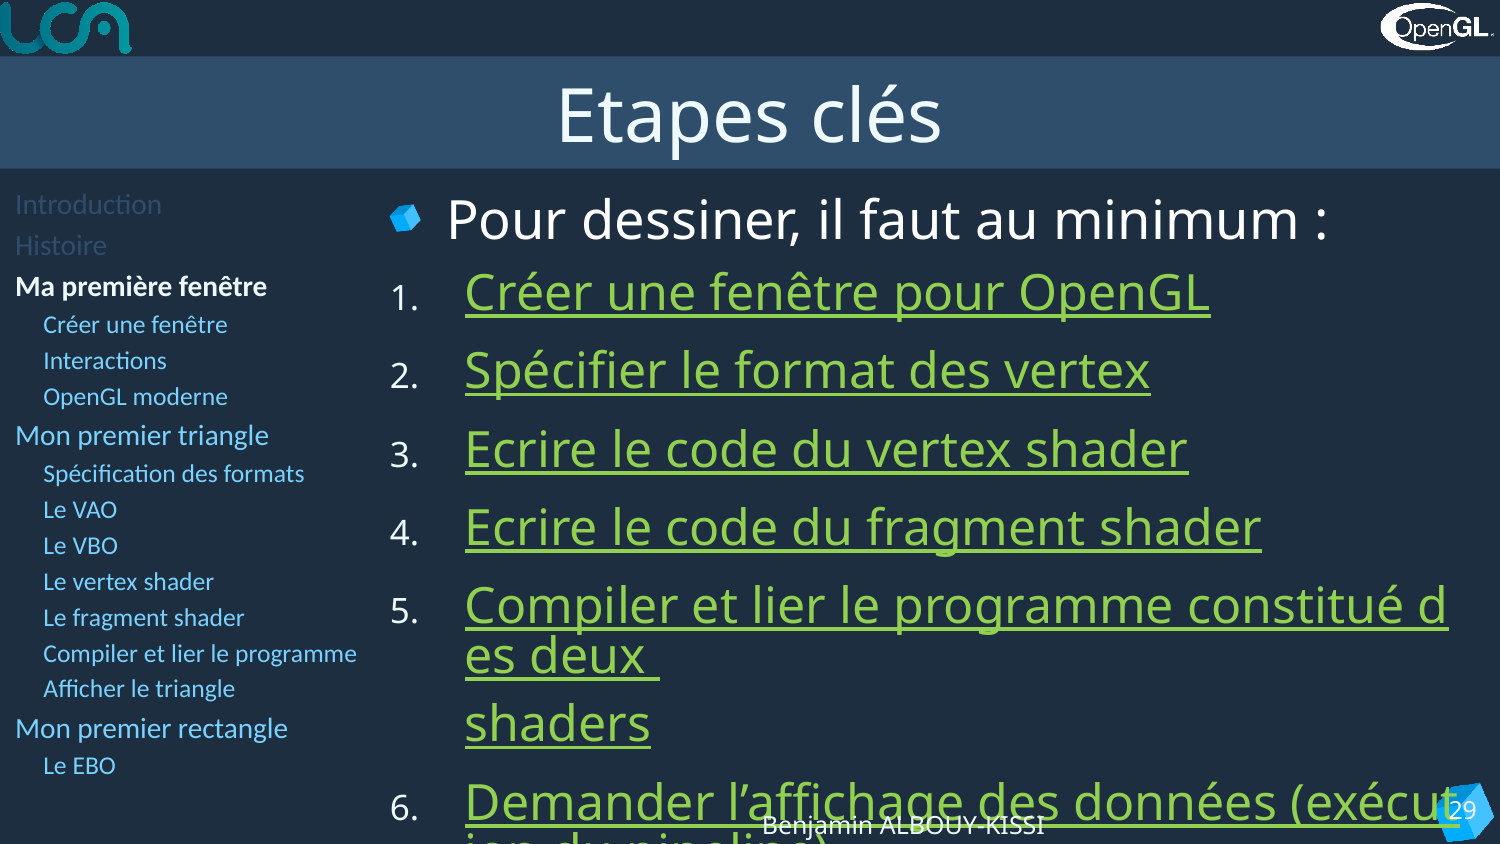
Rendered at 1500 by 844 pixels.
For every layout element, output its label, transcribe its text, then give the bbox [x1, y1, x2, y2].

slide_number 29 [1432, 789, 1494, 835]
picture [1374, 0, 1500, 53]
picture [1433, 835, 1445, 842]
list Introduction Histoire Ma première fenêtre Créer une fenêtre Interactions OpenGL moderne Mon premier triangle Spécification des formats Le VAO Le VBO Le vertex shader Le fragment shader Compiler et lier le programme Afficher le triangle Mon premier rectangle Le EBO [0, 178, 375, 807]
picture [1465, 835, 1494, 842]
picture [389, 204, 402, 214]
picture [1476, 782, 1494, 789]
list Pour dessiner, il faut au minimum : Créer une fenêtre pour OpenGL Spécifier le format des vertex Ecrire le code du vertex shader Ecrire le code du fragment shader Compiler et lier le programme constitué des deux shaders Demander l’affichage des données (exécution du pipeline) [375, 178, 1475, 806]
title Etapes clés [24, 56, 1475, 169]
footer Benjamin ALBOUY-KISSI [374, 806, 1433, 844]
picture [0, 2, 132, 54]
picture [389, 220, 395, 232]
picture [405, 204, 421, 232]
